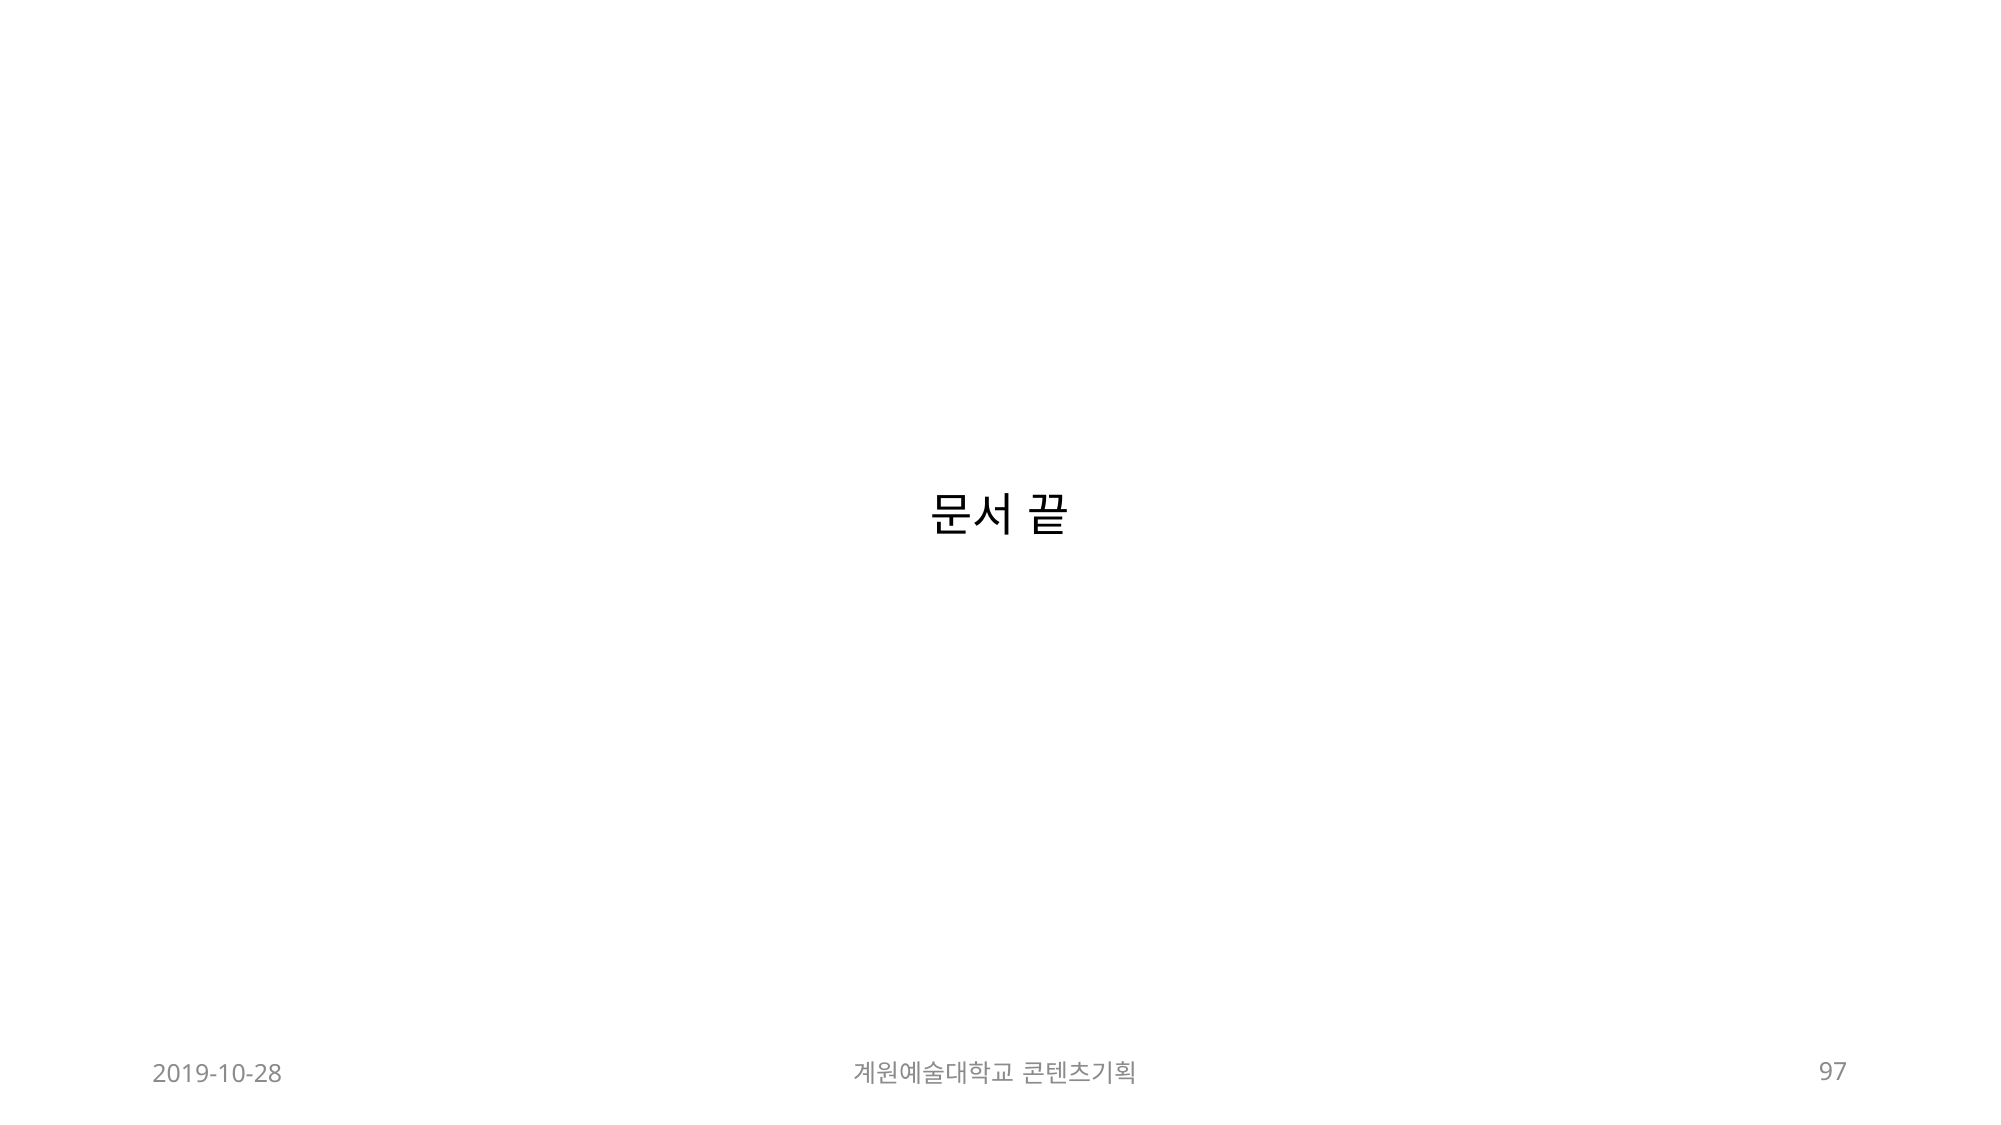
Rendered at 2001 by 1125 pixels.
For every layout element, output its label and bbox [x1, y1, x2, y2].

slide_number [137, 1042, 588, 1103]
text_box [915, 478, 1085, 549]
slide_number [1412, 1042, 1863, 1103]
footer [662, 1042, 1338, 1103]
